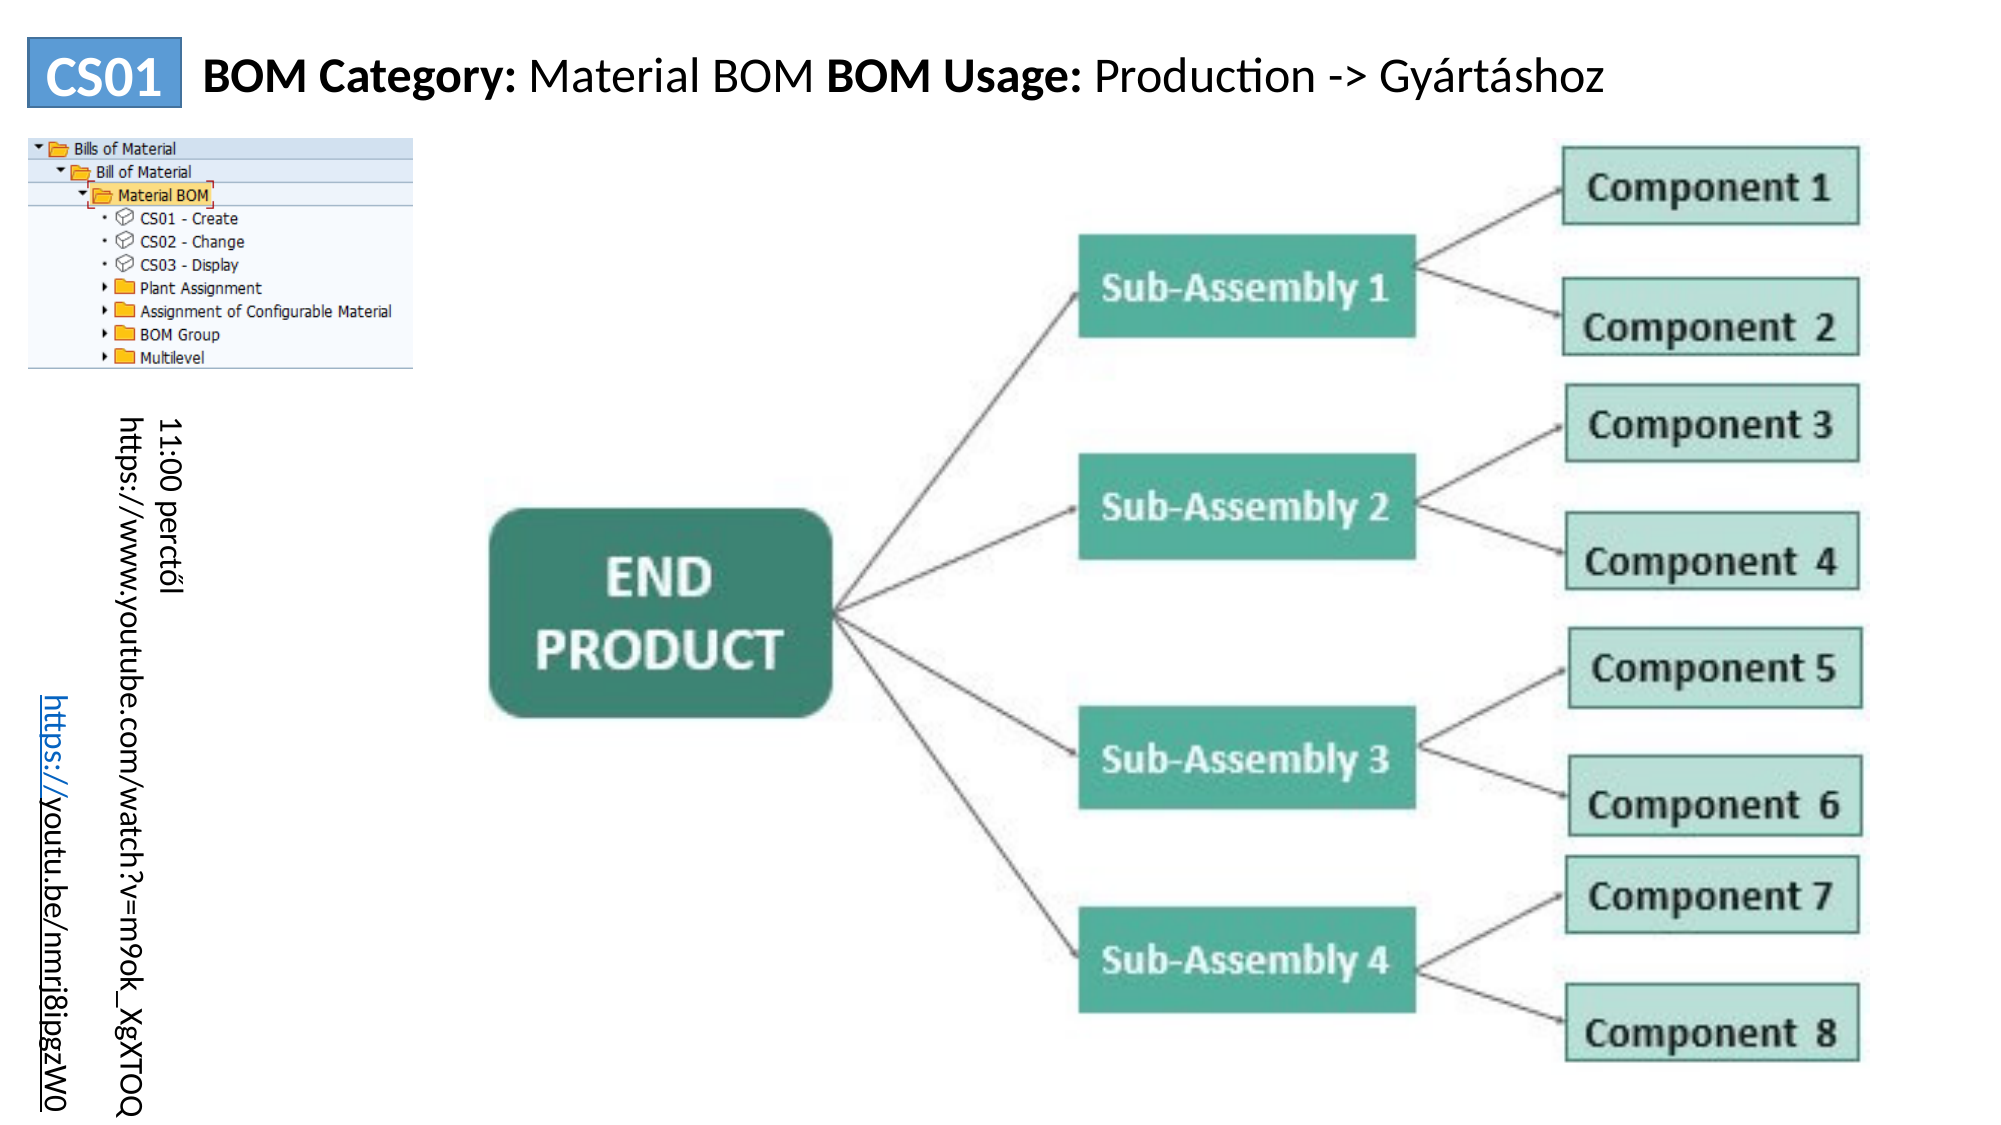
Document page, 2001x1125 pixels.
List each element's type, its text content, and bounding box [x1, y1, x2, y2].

text_box BOM Category: Material BOM BOM Usage: Production -> Gyártáshoz [187, 34, 1621, 110]
picture [484, 138, 1870, 1075]
text_box 11:00 perctől https://www.youtube.com/watch?v=m9ok_XgXTOQ [106, 401, 202, 1125]
text_box CS01 [27, 37, 182, 108]
picture [28, 138, 413, 369]
text_box https://youtu.be/nmrj8ipgzW0 [30, 680, 86, 1125]
